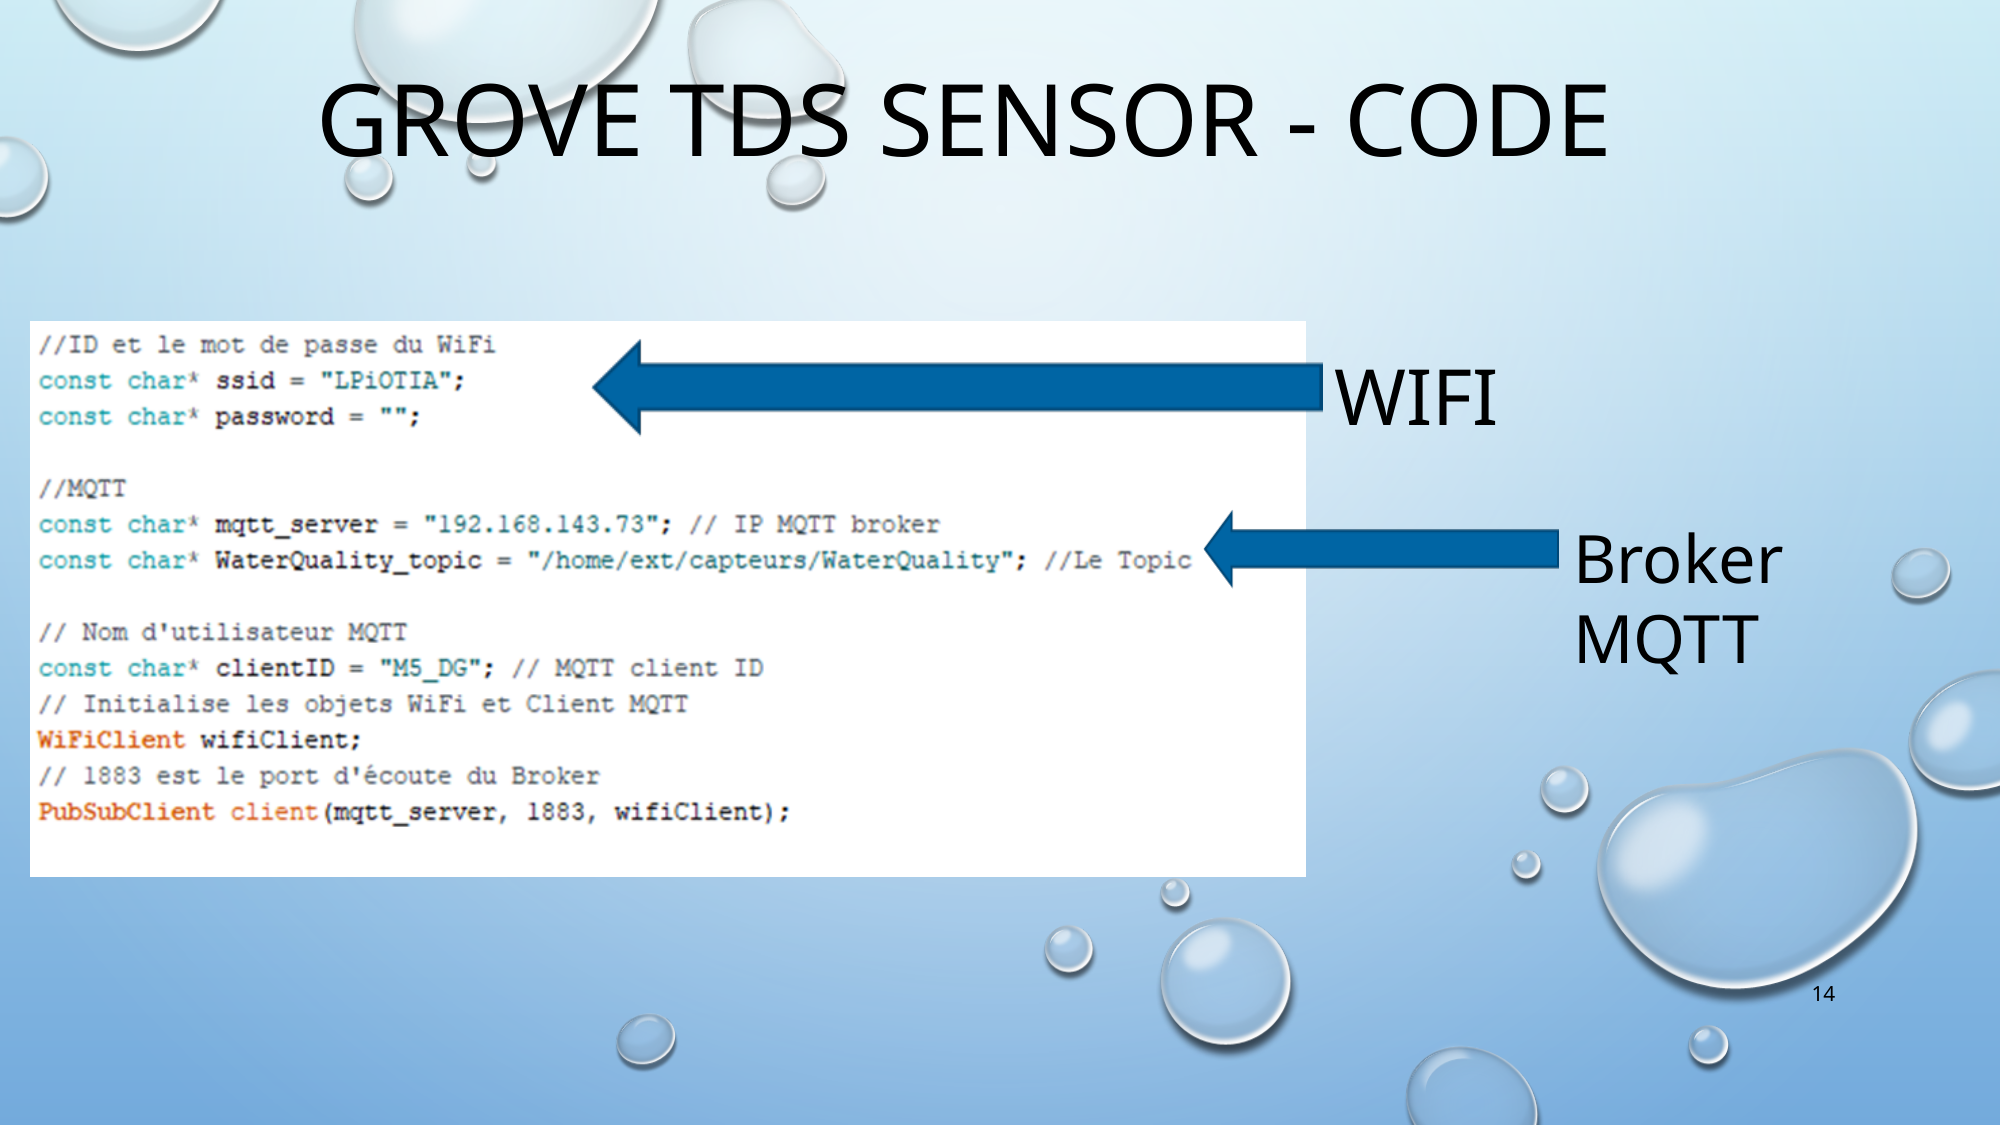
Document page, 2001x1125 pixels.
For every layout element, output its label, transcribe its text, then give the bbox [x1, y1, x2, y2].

subtitle wifi [1307, 322, 1559, 450]
text_box Broker MQTT [1558, 509, 1970, 685]
picture [0, 0, 2000, 1125]
title Grove TDS sensor - Code [251, 20, 1678, 186]
slide_number 14 [1724, 965, 1851, 1025]
